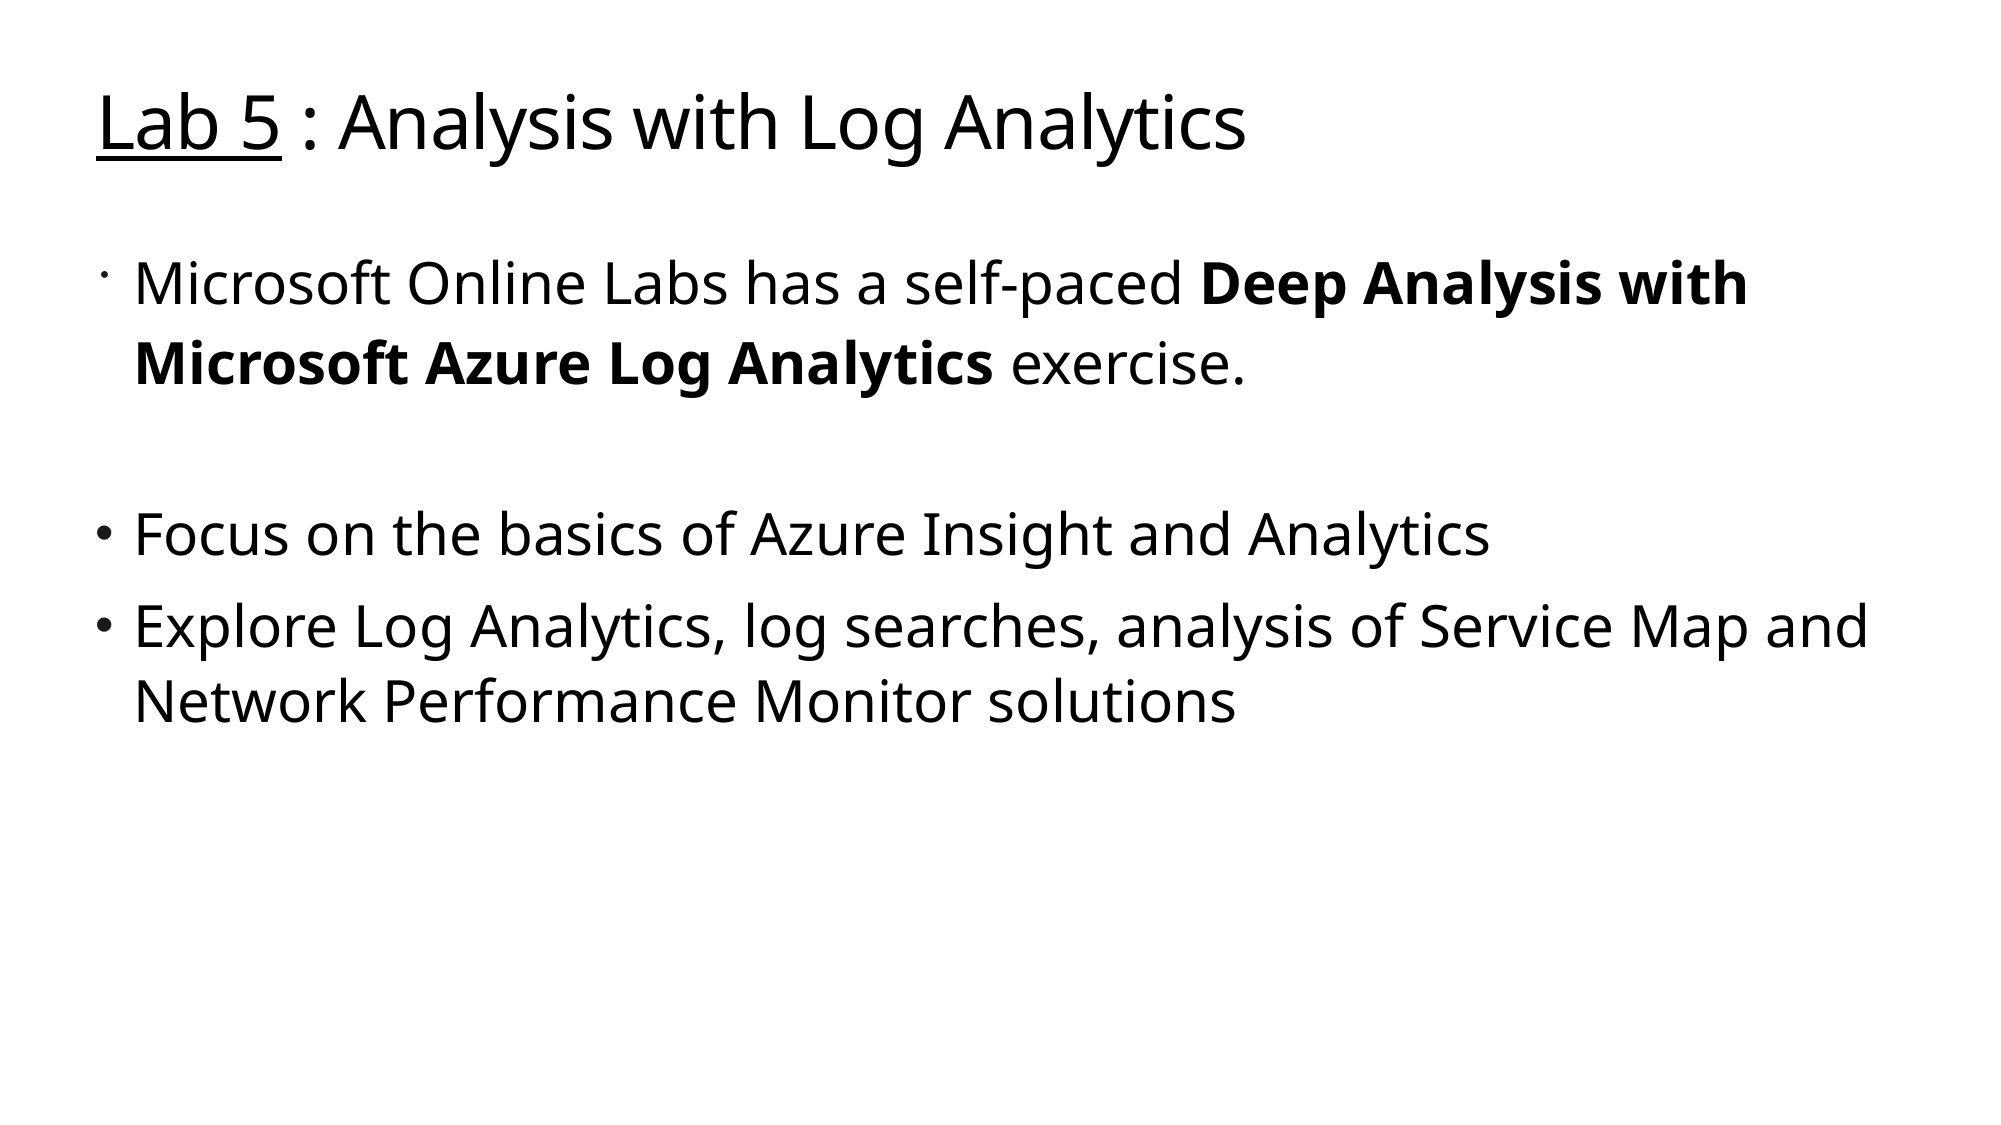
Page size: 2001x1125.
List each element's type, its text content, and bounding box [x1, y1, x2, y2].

list Microsoft Online Labs has a self-paced Deep Analysis with Microsoft Azure Log Analytics exercise. Focus on the basics of Azure Insight and Analytics Explore Log Analytics, log searches, analysis of Service Map and Network Performance Monitor solutions [95, 235, 1904, 724]
title Lab 5 : Analysis with Log Analytics [96, 75, 1904, 166]
